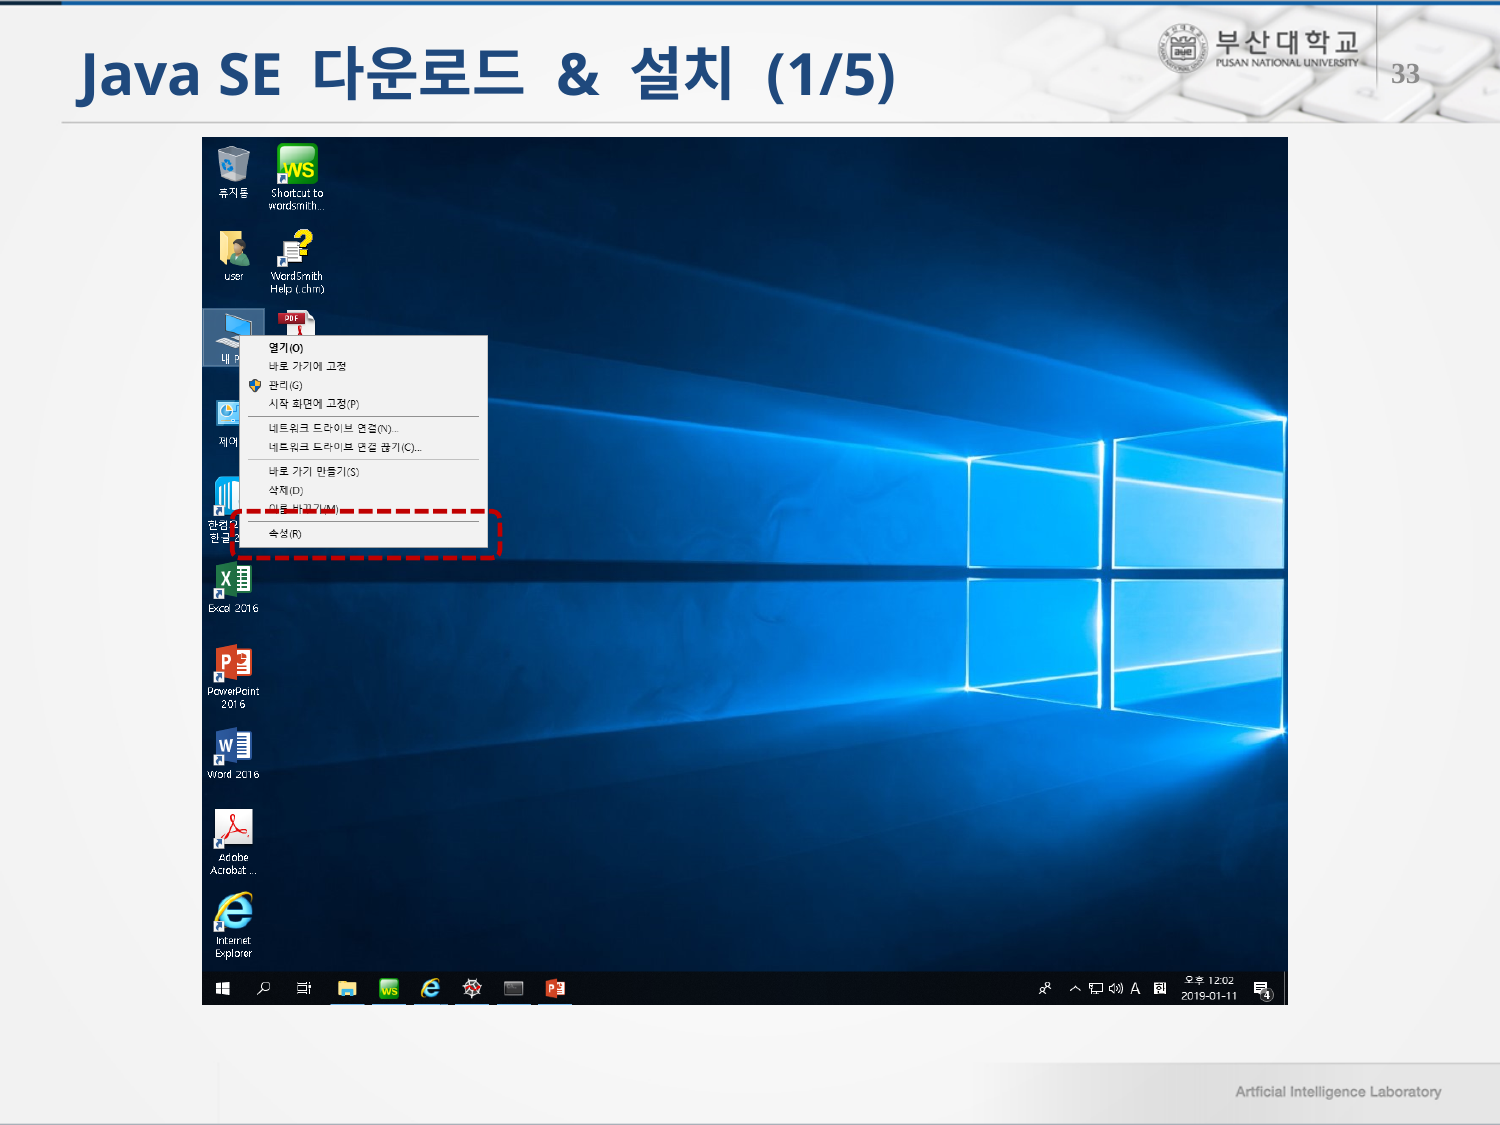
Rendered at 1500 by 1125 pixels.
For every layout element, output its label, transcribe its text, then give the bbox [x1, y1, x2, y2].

slide_number 33 [1376, 30, 1461, 114]
title Java SE 다운로드 & 설치 (1/5) [64, 30, 1152, 114]
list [202, 136, 1288, 1006]
picture [0, 0, 1500, 1125]
